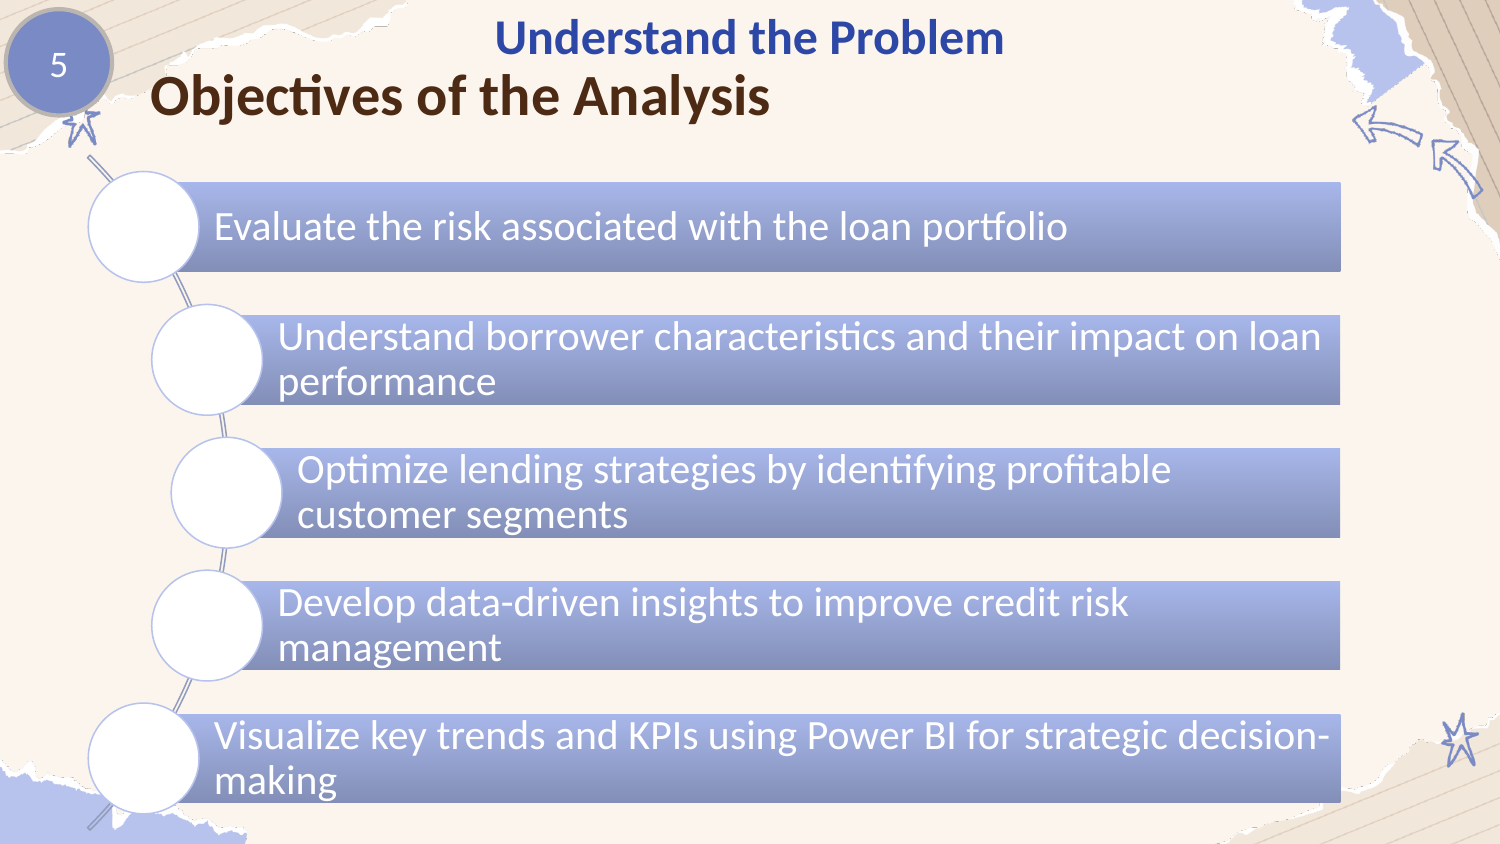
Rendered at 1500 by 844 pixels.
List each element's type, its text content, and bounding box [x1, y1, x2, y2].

text_box Understand the Problem [299, 0, 1200, 72]
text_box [76, 138, 1351, 844]
text_box Objectives of the Analysis [135, 49, 1336, 135]
text_box 5 [3, 7, 115, 118]
picture [0, 0, 1500, 844]
